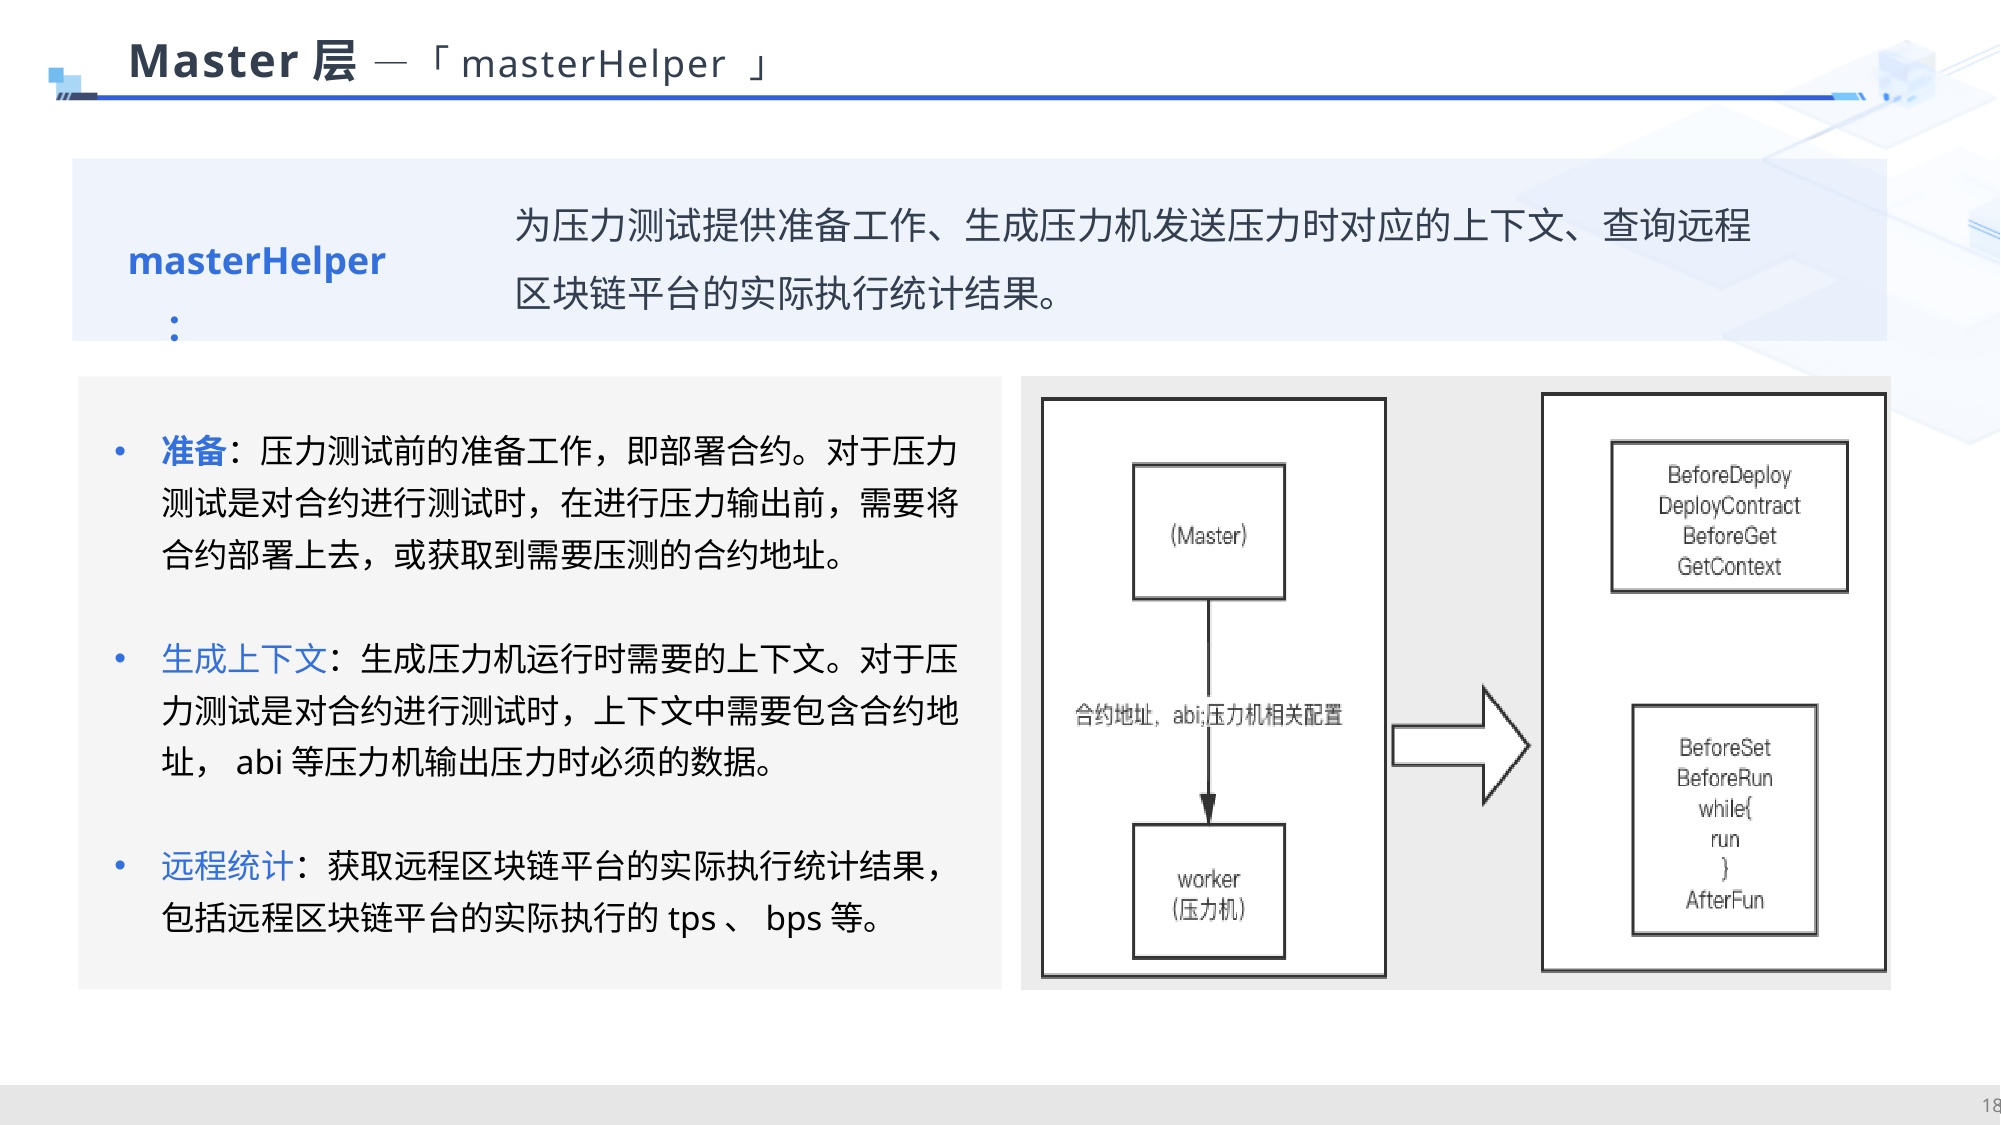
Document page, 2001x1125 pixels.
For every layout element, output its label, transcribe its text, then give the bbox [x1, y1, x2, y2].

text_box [78, 371, 1002, 990]
picture [0, 0, 2000, 1085]
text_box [72, 158, 1888, 341]
text_box Master层 —「masterHelper 」 [112, 24, 865, 94]
